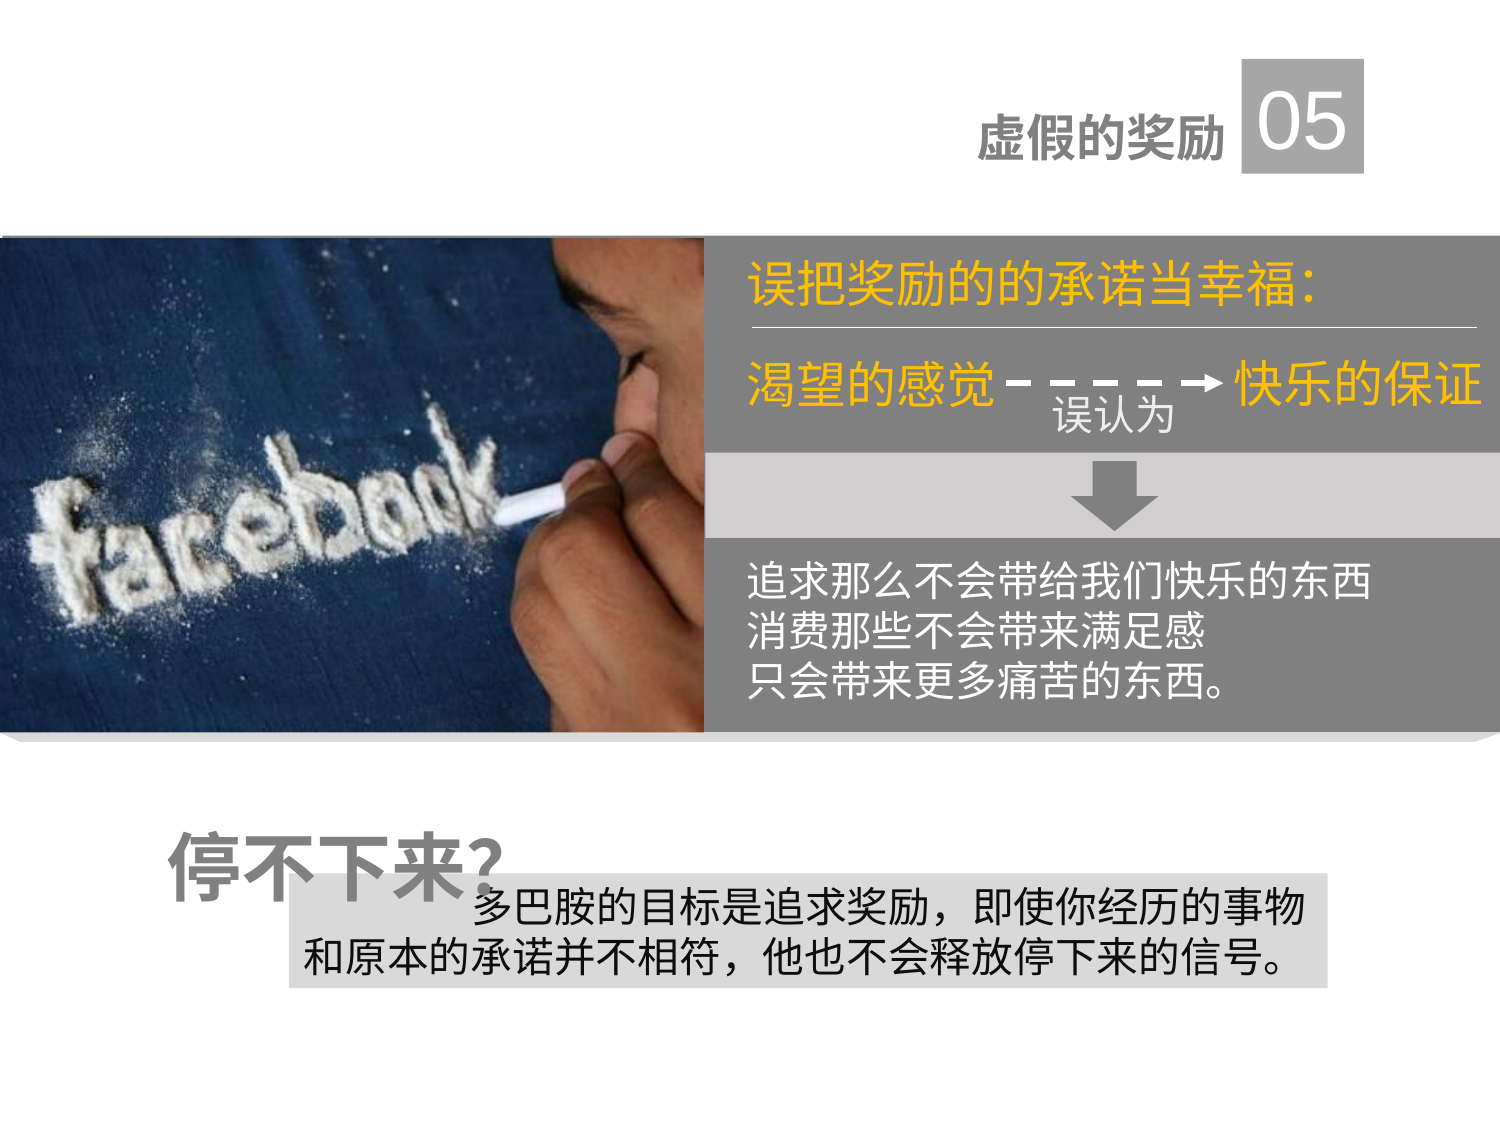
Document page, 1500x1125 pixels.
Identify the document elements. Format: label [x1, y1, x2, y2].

text_box [376, 58, 1365, 235]
text_box [148, 813, 1328, 990]
text_box [0, 235, 1500, 742]
